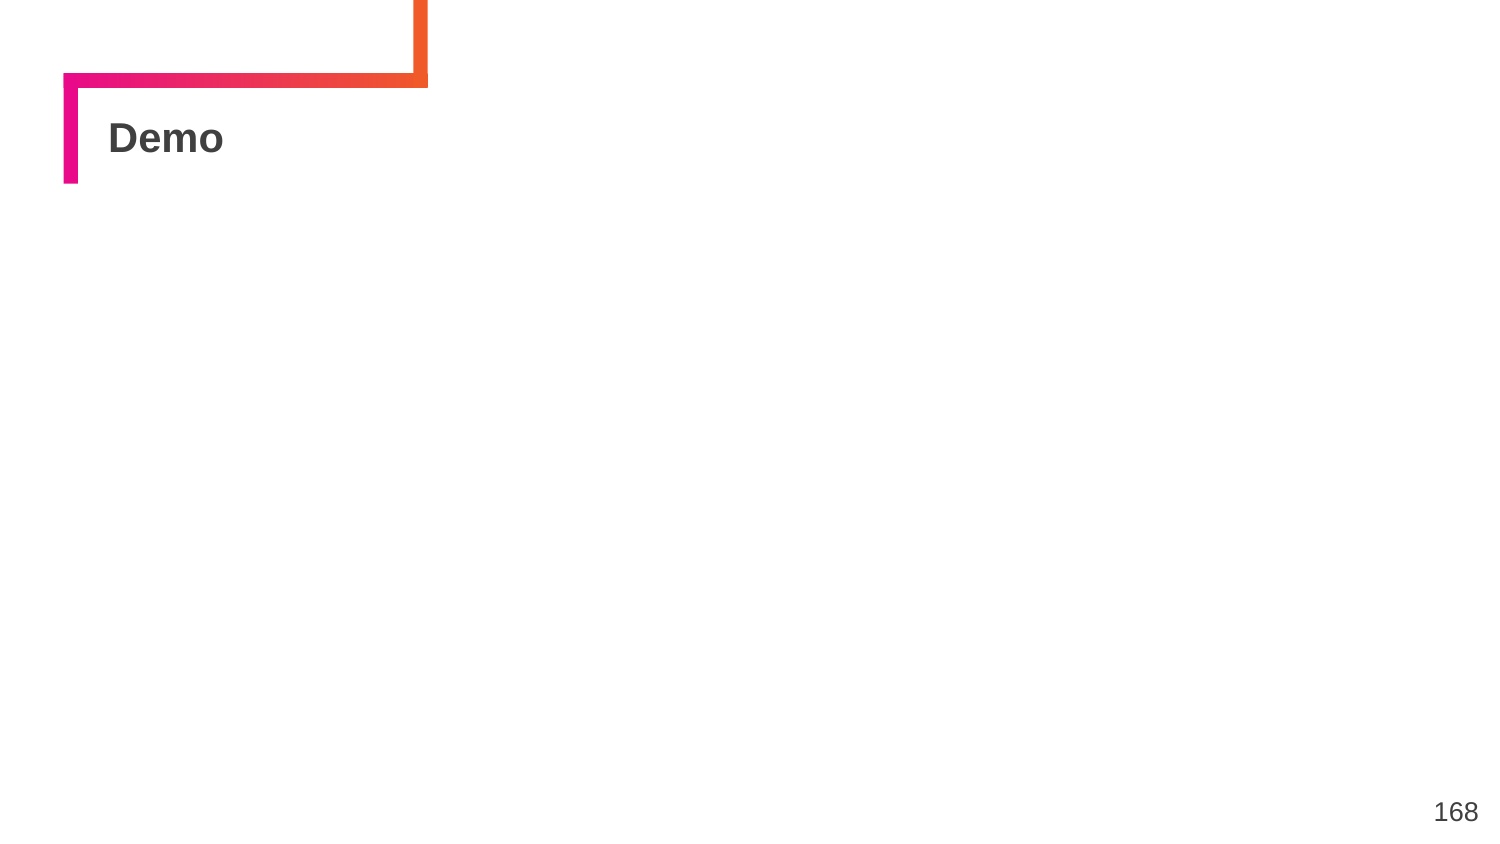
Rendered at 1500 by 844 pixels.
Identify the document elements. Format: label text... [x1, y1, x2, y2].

title Demo [100, 117, 1455, 169]
slide_number 168 [1403, 779, 1494, 844]
